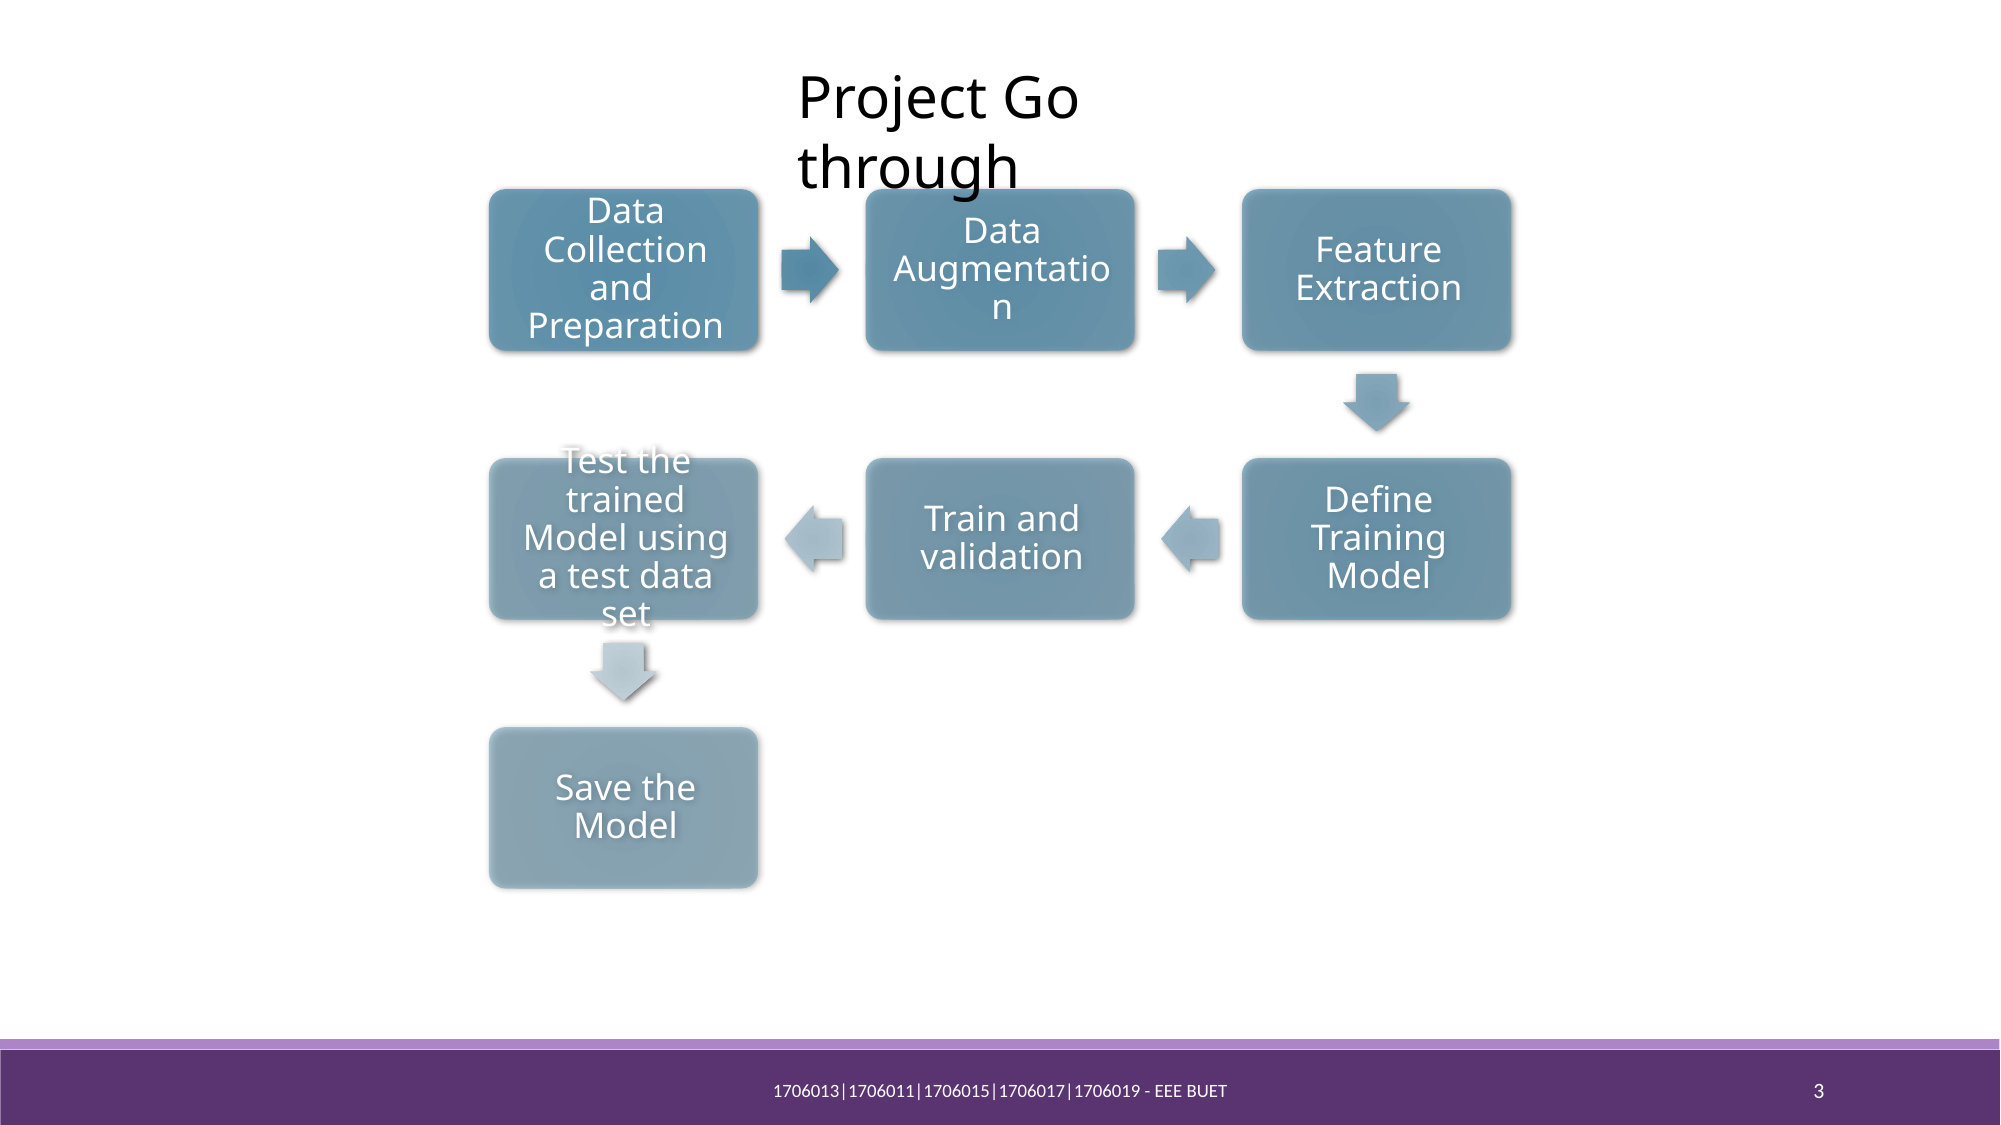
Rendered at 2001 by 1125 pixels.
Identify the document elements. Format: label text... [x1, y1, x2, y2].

footer 1706013|1706011|1706015|1706017|1706019 - EEE BUET [604, 1059, 1396, 1120]
text_box Project Go through [782, 53, 1305, 185]
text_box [417, 188, 1583, 890]
slide_number 3 [1624, 1059, 1840, 1120]
